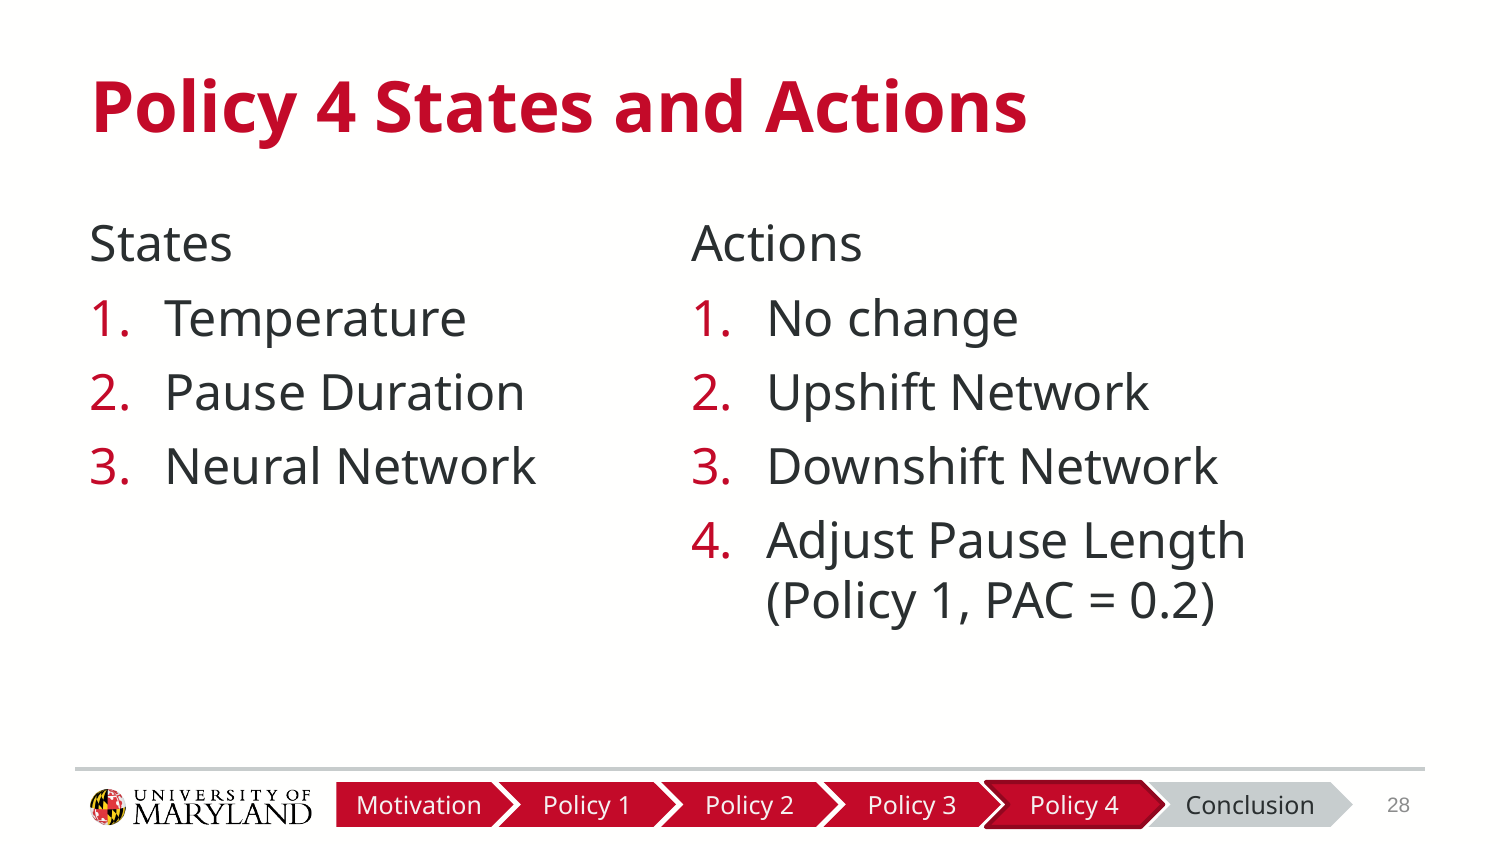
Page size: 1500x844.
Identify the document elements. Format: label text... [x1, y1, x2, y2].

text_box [336, 781, 1354, 828]
slide_number 27 [1355, 782, 1425, 827]
picture [78, 771, 329, 842]
title Policy 4 States and Actions [75, 33, 1425, 175]
list Actions No change Upshift Network Downshift Network Adjust Pause Length (Policy 1, PAC = 0.2) [677, 196, 1425, 754]
text_box States Temperature Pause Duration Neural Network [74, 196, 677, 754]
